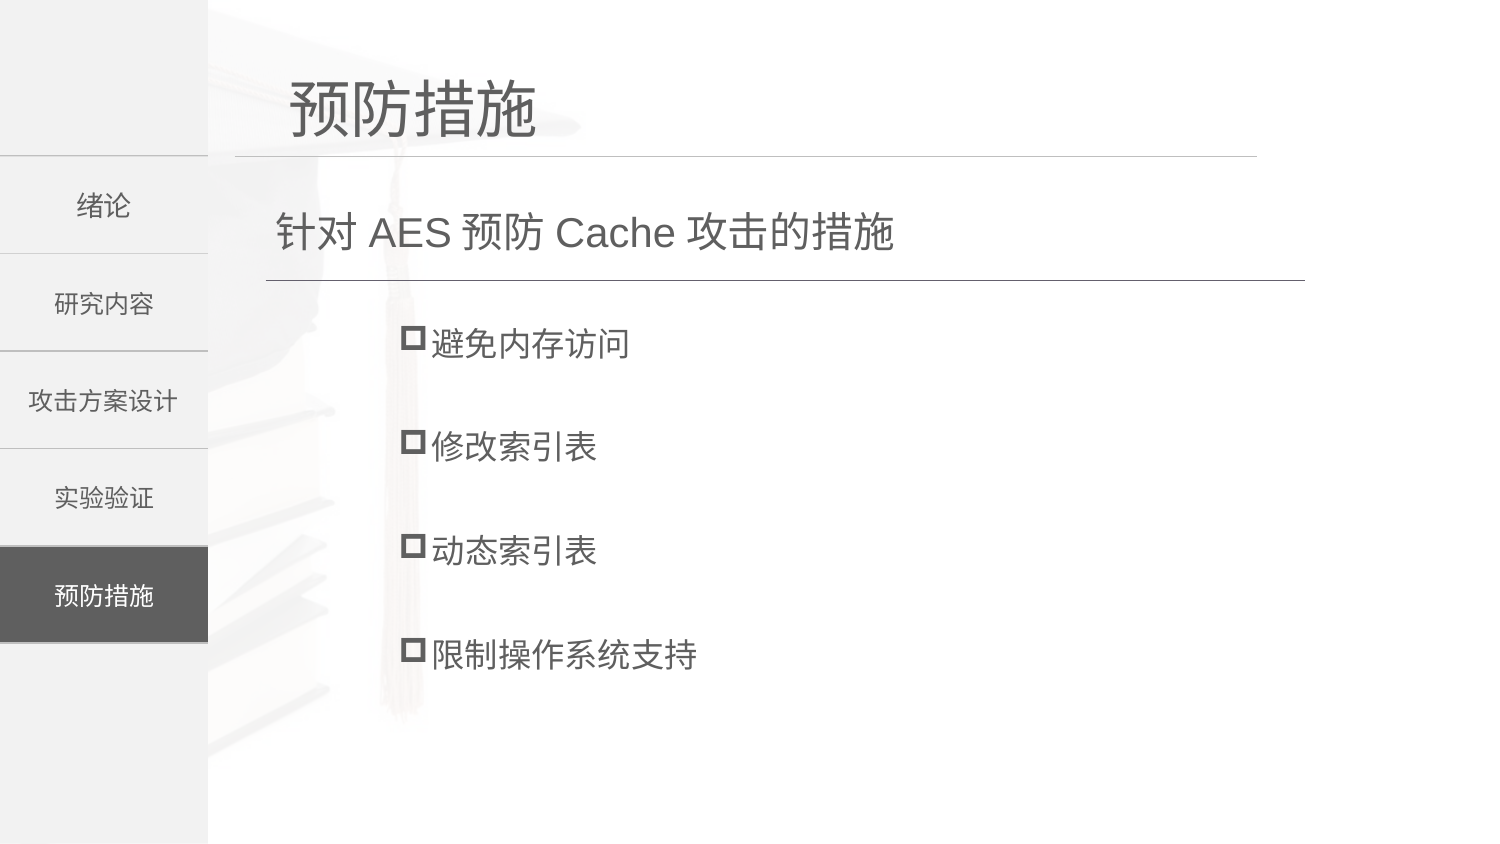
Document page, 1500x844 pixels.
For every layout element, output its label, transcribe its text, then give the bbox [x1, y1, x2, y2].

text_box 避免内存访问 修改索引表 动态索引表 限制操作系统支持 [383, 303, 1238, 706]
text_box 针对AES预防Cache攻击的措施 [265, 206, 928, 257]
